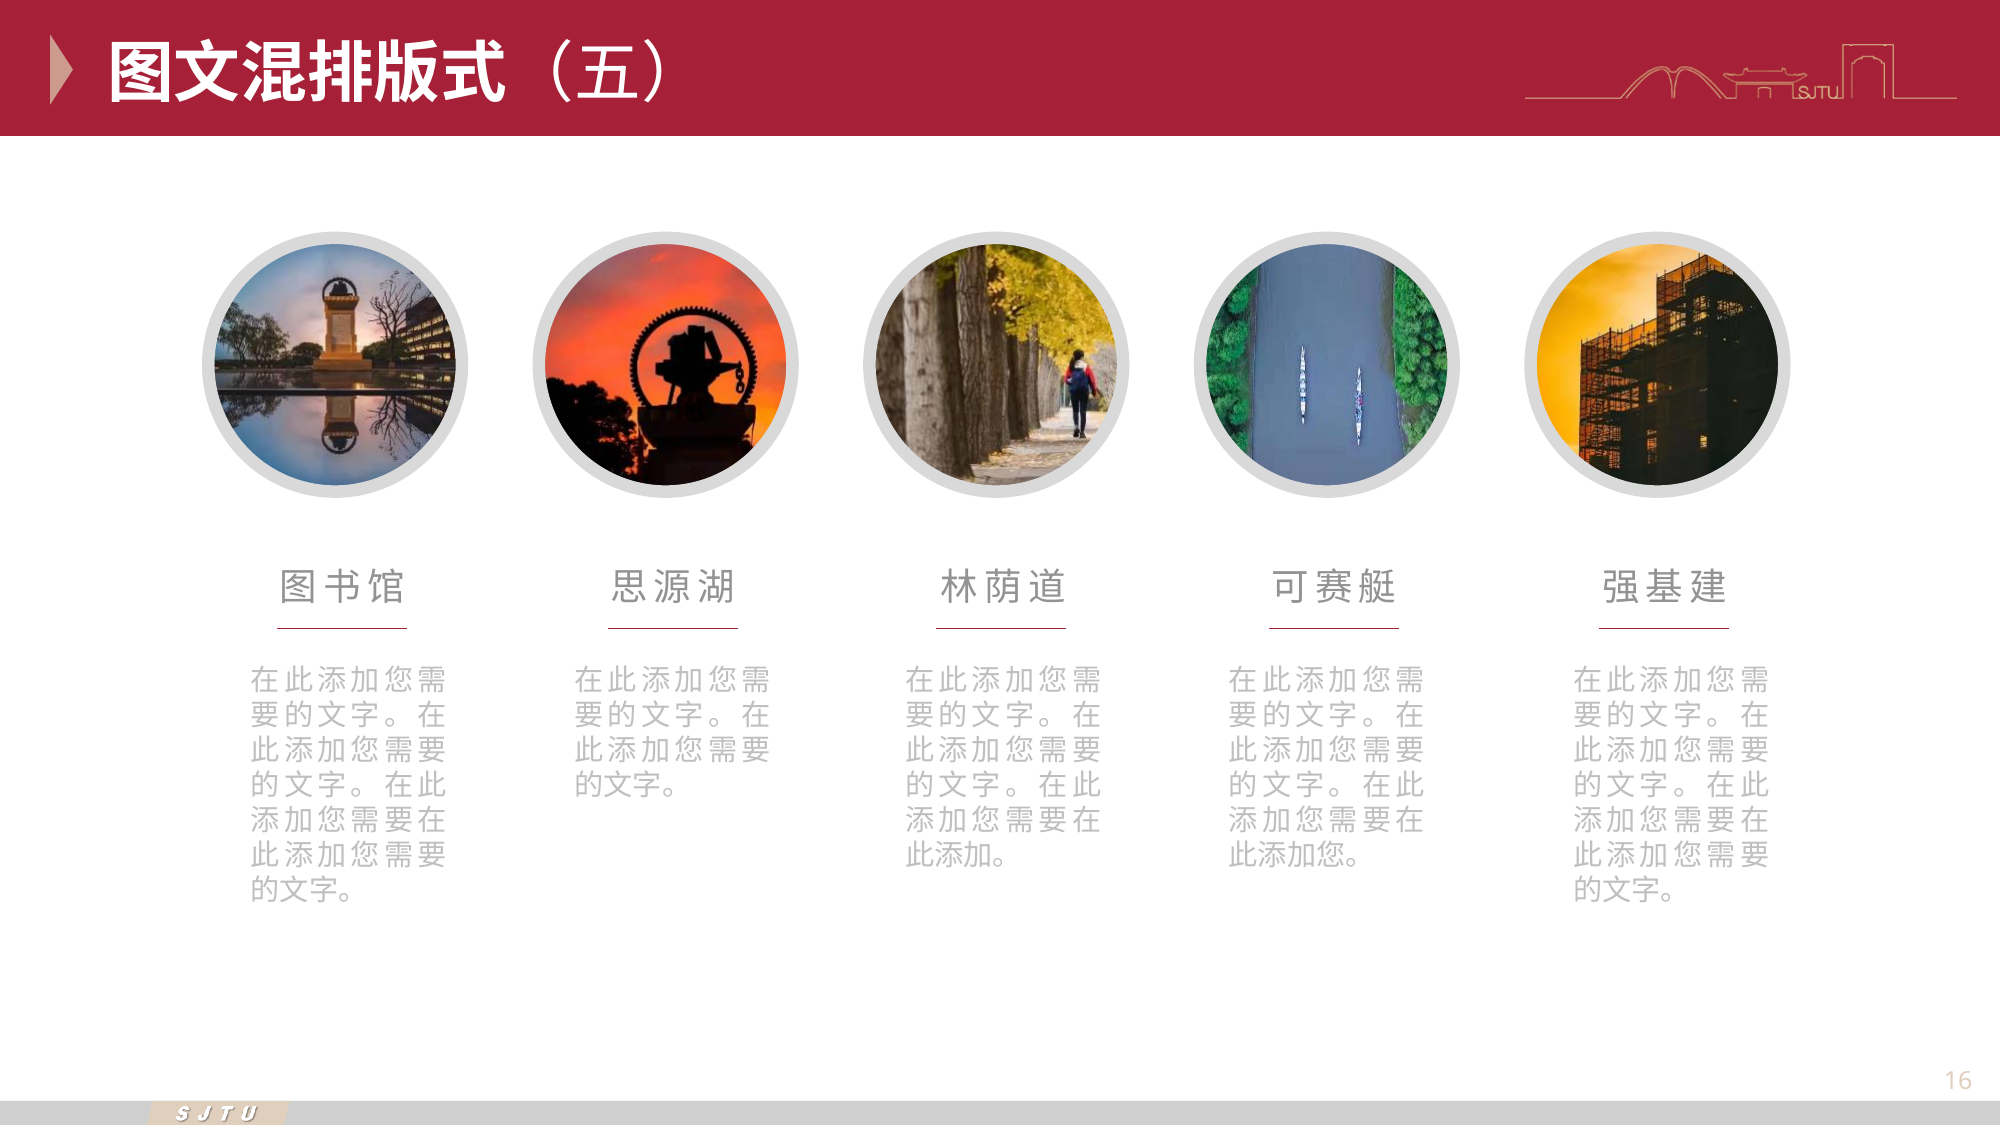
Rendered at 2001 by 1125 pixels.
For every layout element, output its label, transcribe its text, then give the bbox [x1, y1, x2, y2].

picture [869, 237, 1124, 492]
text_box 林荫道 [912, 542, 1095, 629]
picture [163, 1102, 275, 1124]
text_box 在此添加您需要的文字。在此添加您需要的文字。在此添加您需要在此添加您。 [1213, 654, 1440, 908]
picture [1530, 237, 1785, 492]
picture [208, 237, 462, 492]
list 图文混排版式（五） [92, 20, 1696, 119]
text_box 在此添加您需要的文字。在此添加您需要的文字。在此添加您需要在此添加您需要的文字。 [1558, 654, 1785, 908]
text_box 在此添加您需要的文字。在此添加您需要的文字。在此添加您需要在此添加您需要的文字。 [236, 654, 462, 908]
slide_number 16 [1817, 1053, 1988, 1110]
picture [538, 237, 793, 492]
picture [1199, 237, 1454, 492]
text_box 强基建 [1573, 542, 1756, 629]
text_box 在此添加您需要的文字。在此添加您需要的文字。在此添加您需要在此添加。 [890, 654, 1117, 908]
text_box 在此添加您需要的文字。在此添加您需要的文字。 [559, 654, 786, 908]
text_box 思源湖 [581, 542, 764, 629]
text_box 图书馆 [251, 542, 433, 629]
text_box 可赛艇 [1243, 542, 1425, 629]
